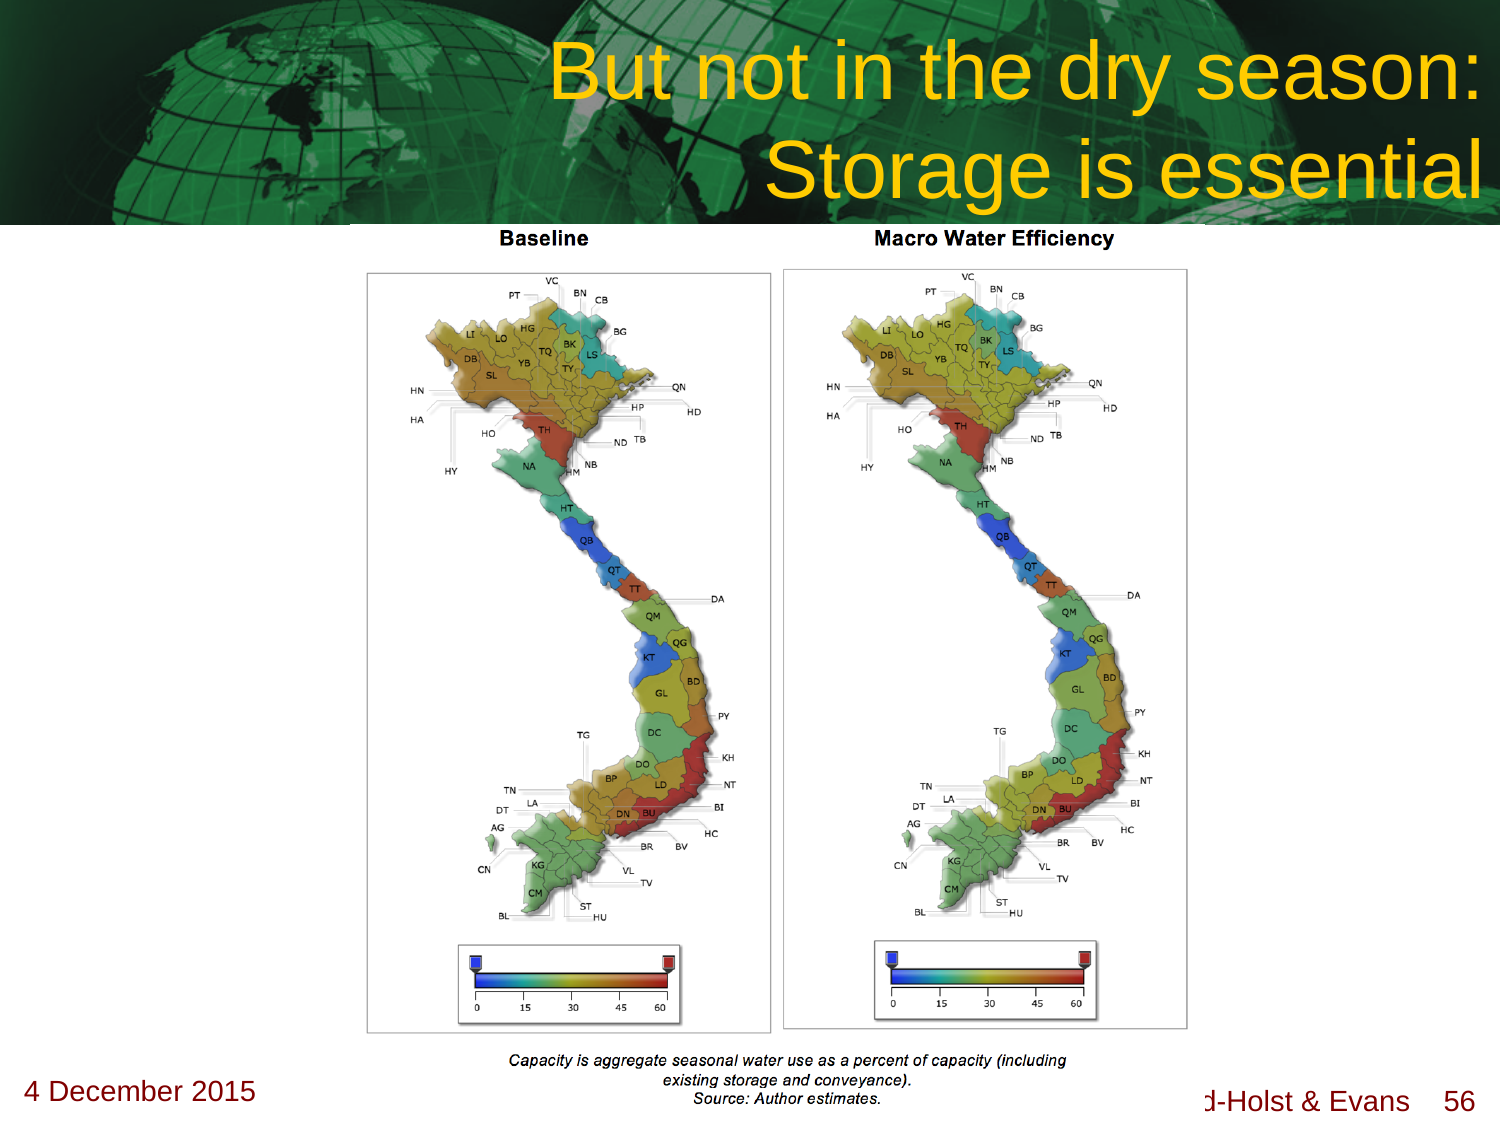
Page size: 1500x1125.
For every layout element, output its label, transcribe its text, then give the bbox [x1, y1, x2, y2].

picture [0, 0, 1500, 1113]
title But not in the dry season: Storage is essential [382, 22, 1500, 211]
slide_number [29, 1065, 343, 1117]
